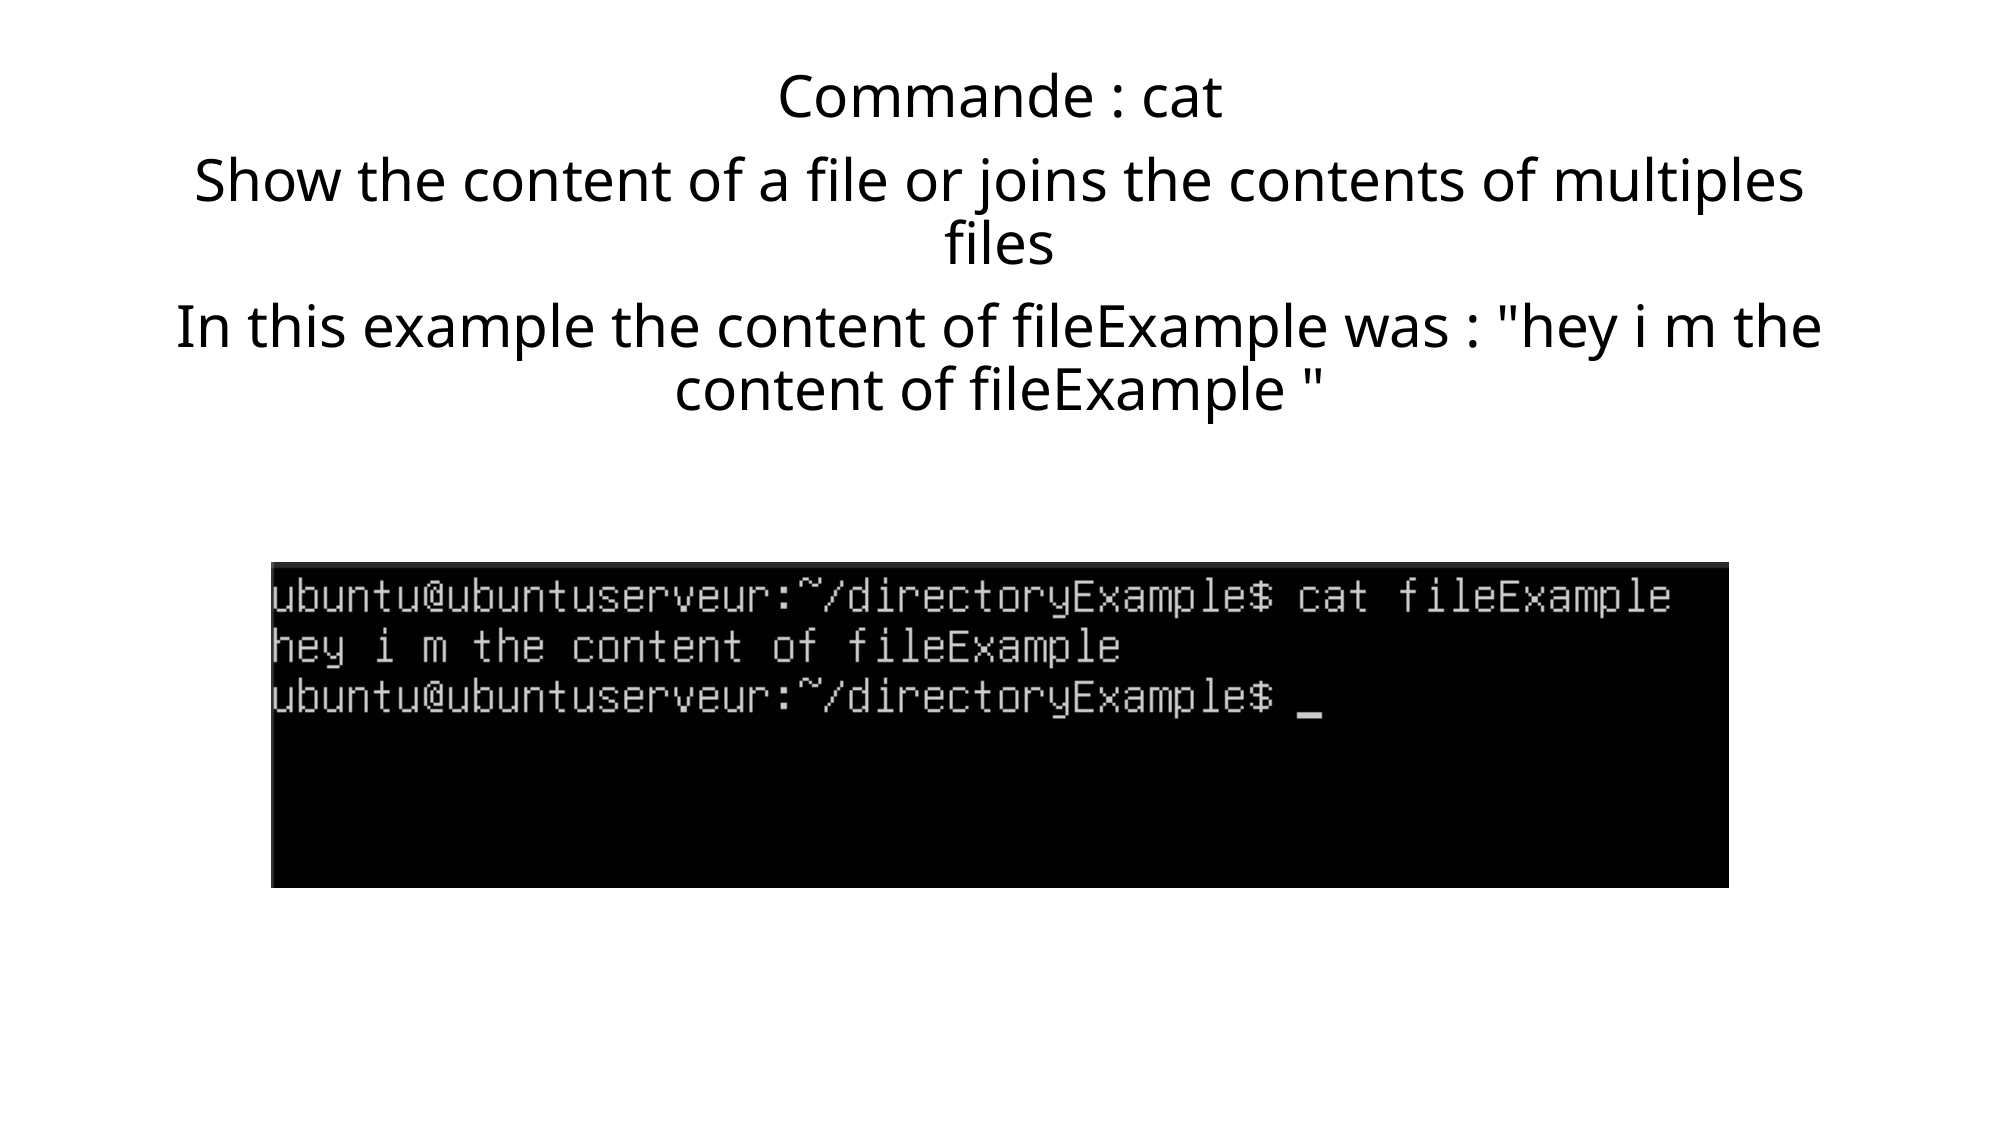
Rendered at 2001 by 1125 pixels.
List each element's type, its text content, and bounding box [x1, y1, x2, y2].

picture [271, 561, 1729, 888]
list Commande : cat Show the content of a file or joins the contents of multiples files In this example the content of fileExample was : "hey i m the content of fileExample " [137, 59, 1863, 476]
